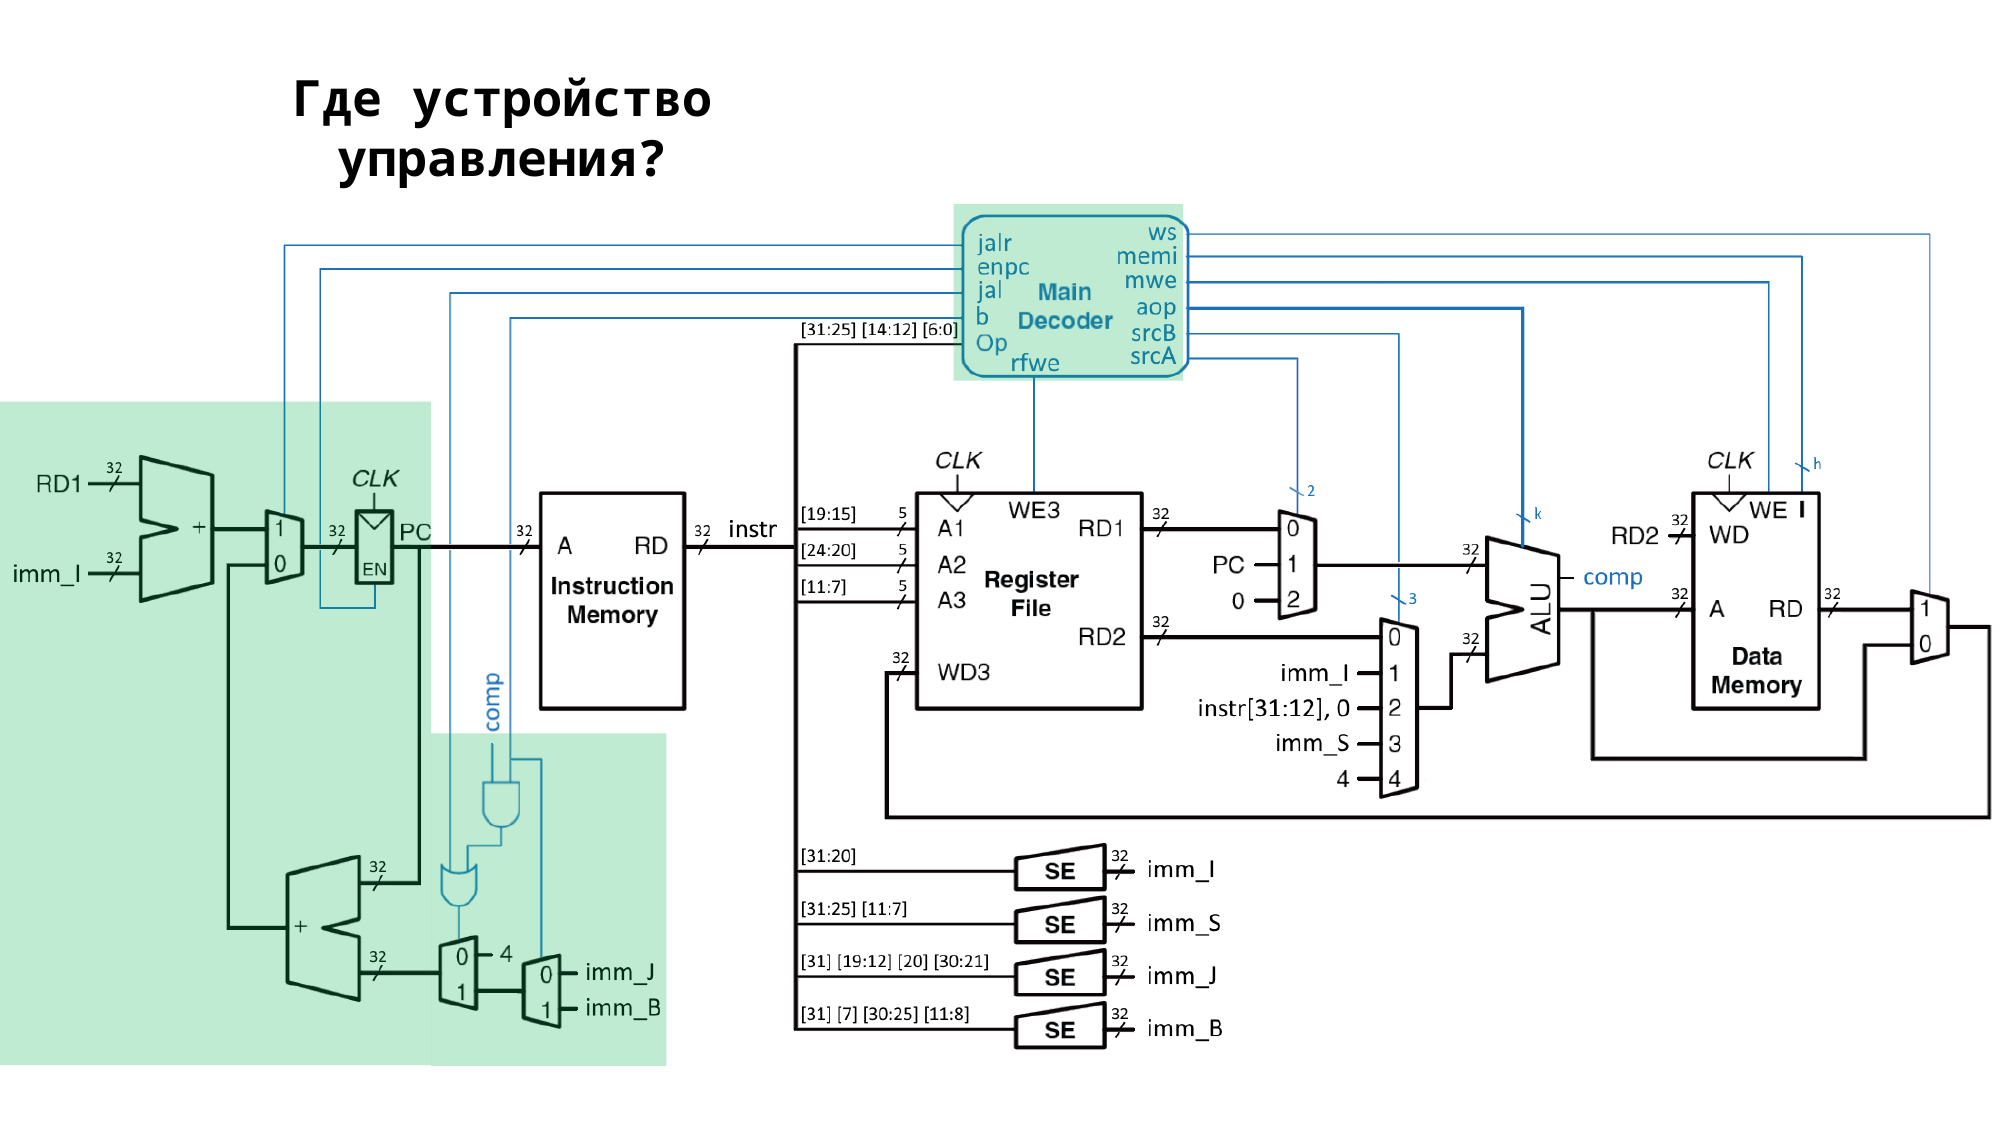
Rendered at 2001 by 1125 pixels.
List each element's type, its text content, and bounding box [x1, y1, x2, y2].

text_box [0, 204, 1184, 1066]
picture [1184, 204, 2000, 1066]
text_box Где устройство управления? [104, 58, 900, 194]
